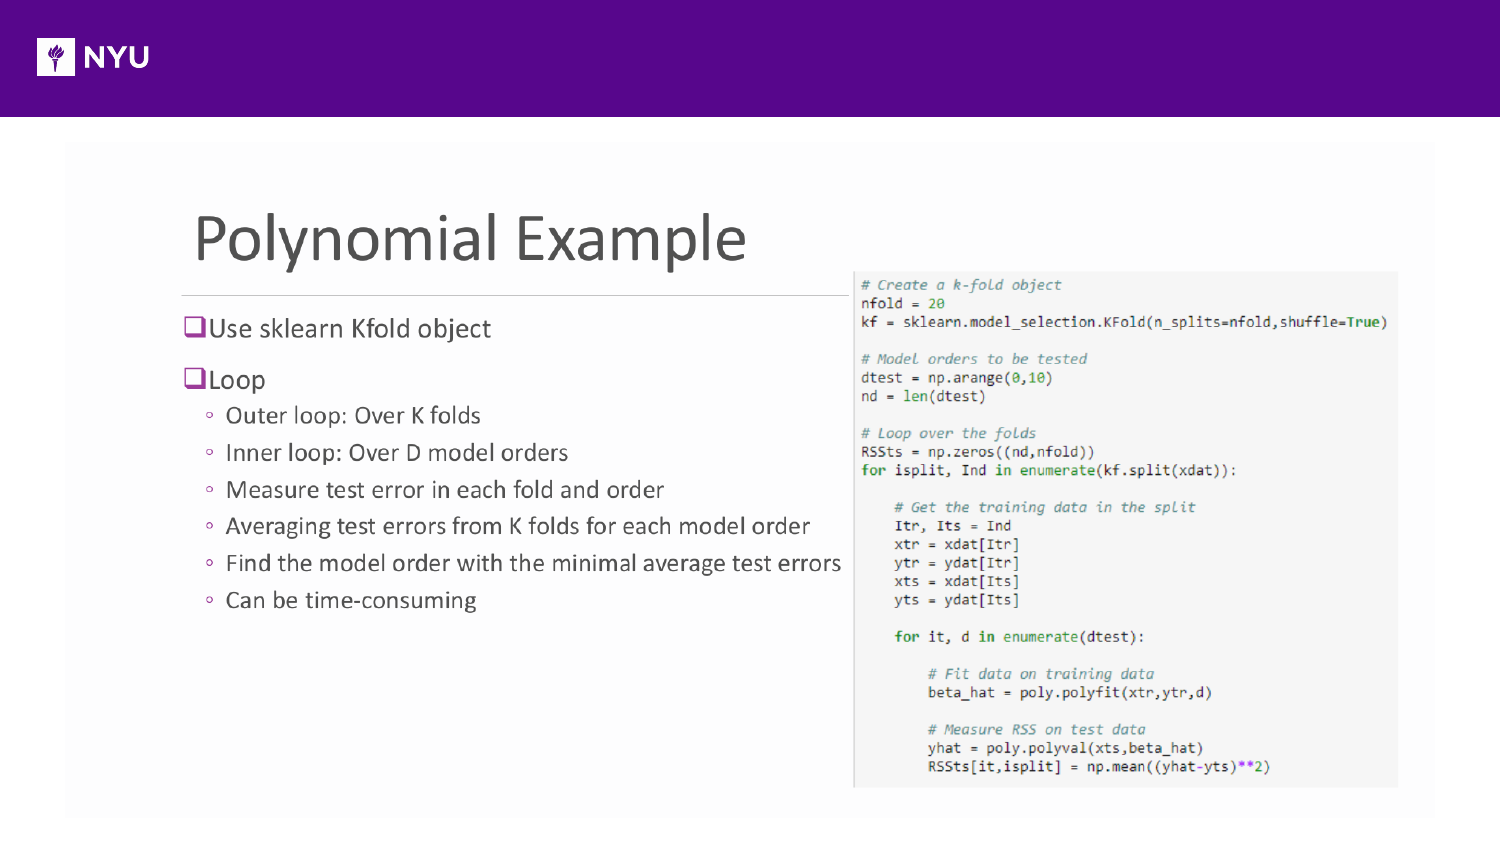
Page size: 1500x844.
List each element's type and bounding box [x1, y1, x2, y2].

picture [37, 38, 149, 76]
picture [65, 142, 1435, 818]
